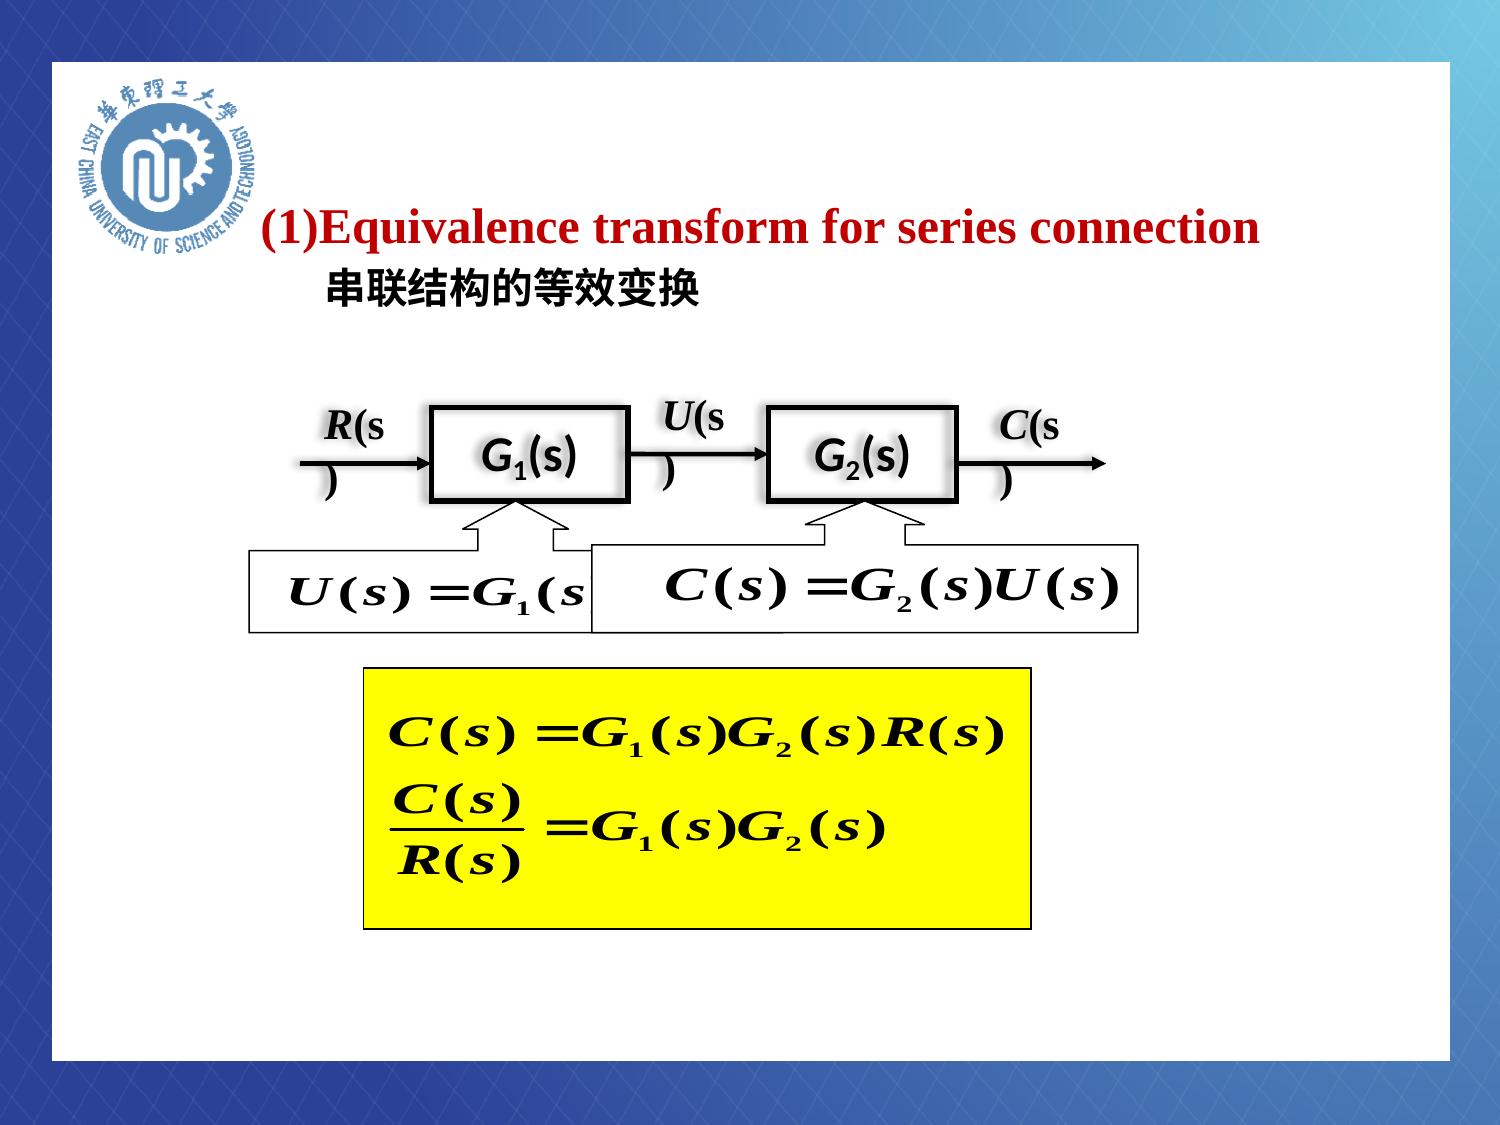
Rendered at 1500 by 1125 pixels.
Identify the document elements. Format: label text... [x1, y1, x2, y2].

picture [0, 0, 1500, 1125]
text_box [248, 500, 590, 633]
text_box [591, 500, 1139, 633]
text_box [299, 378, 1107, 499]
text_box [363, 667, 1032, 930]
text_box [380, 702, 1018, 894]
title (1)Equivalence transform for series connection 串联结构的等效变换 [248, 193, 1377, 314]
